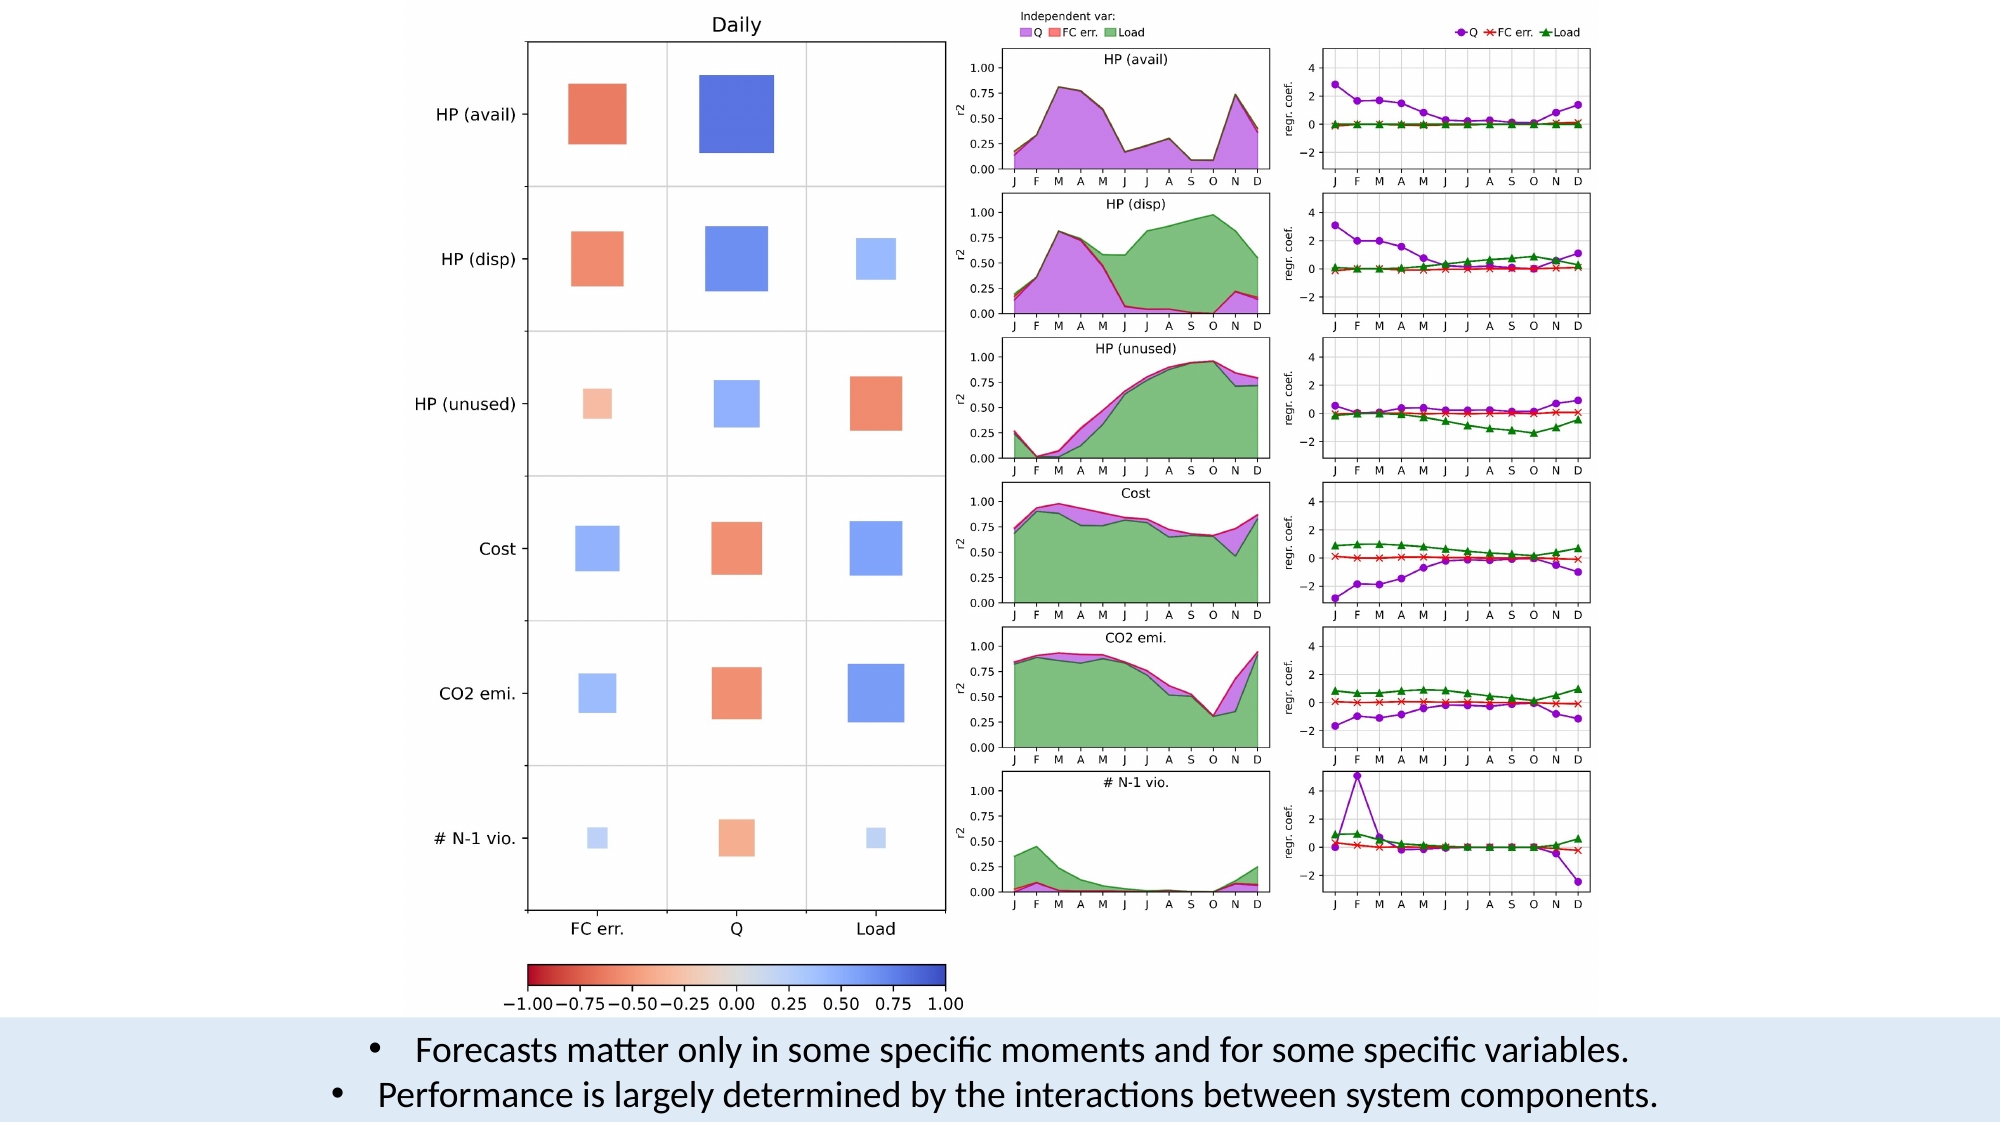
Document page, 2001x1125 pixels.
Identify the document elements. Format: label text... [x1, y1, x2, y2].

text_box Forecasts matter only in some specific moments and for some specific variables. Performance is largely determined by the interactions between system components. [0, 1017, 2000, 1122]
picture [402, 0, 1598, 1025]
